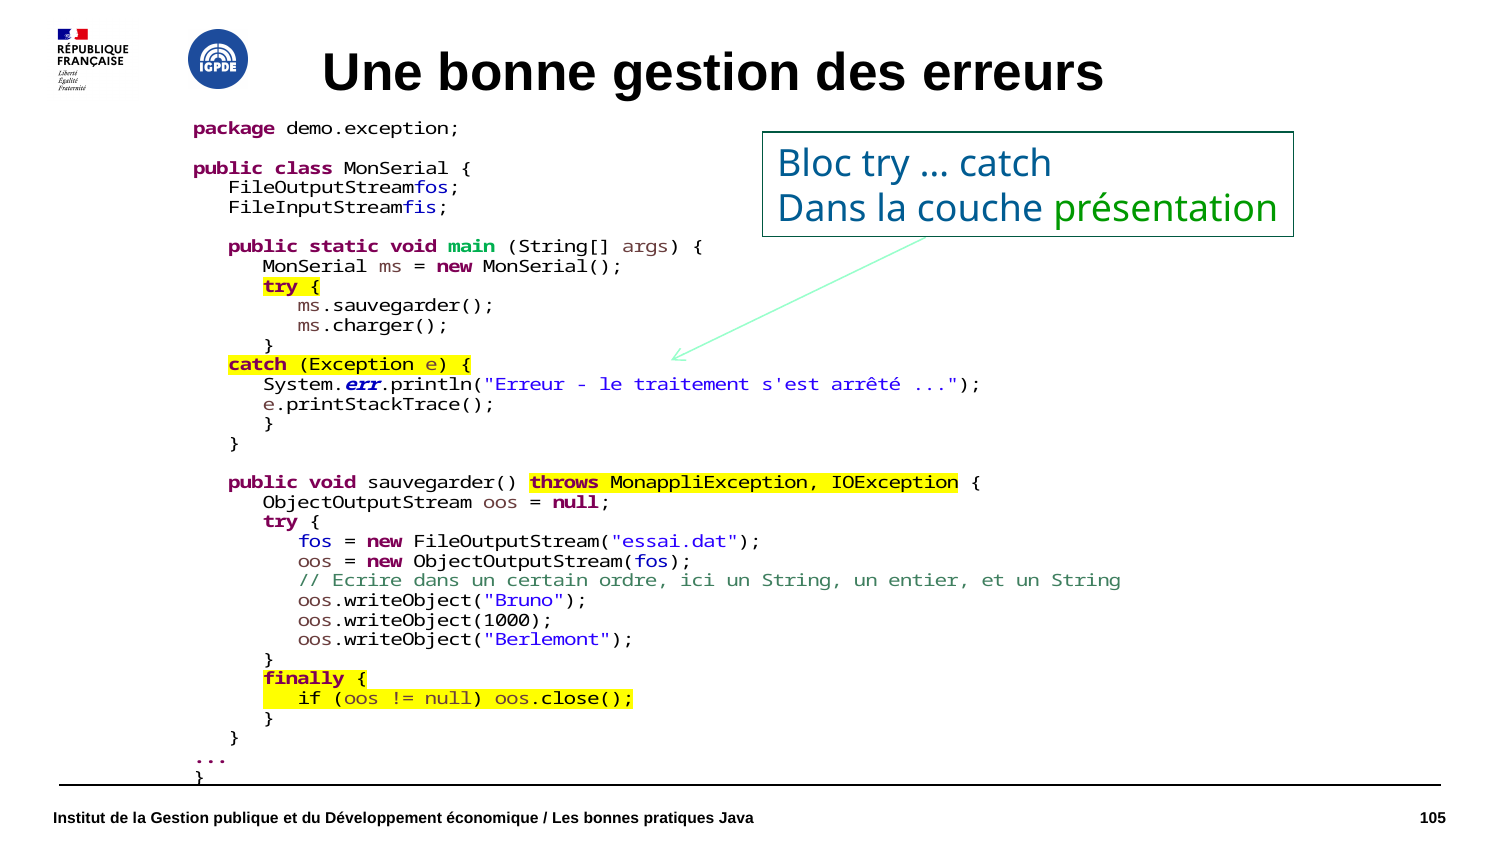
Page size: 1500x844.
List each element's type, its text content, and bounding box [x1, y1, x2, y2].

picture [188, 29, 248, 89]
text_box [192, 119, 1153, 844]
footer Institut de la Gestion publique et du Développement économique / Les bonnes pratiques Java [53, 787, 187, 844]
slide_number 105 [1224, 787, 1447, 844]
picture [47, 18, 139, 101]
title Une bonne gestion des erreurs [322, 44, 1282, 116]
text_box Bloc try … catch Dans la couche présentation [1157, 131, 1294, 237]
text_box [670, 236, 926, 361]
